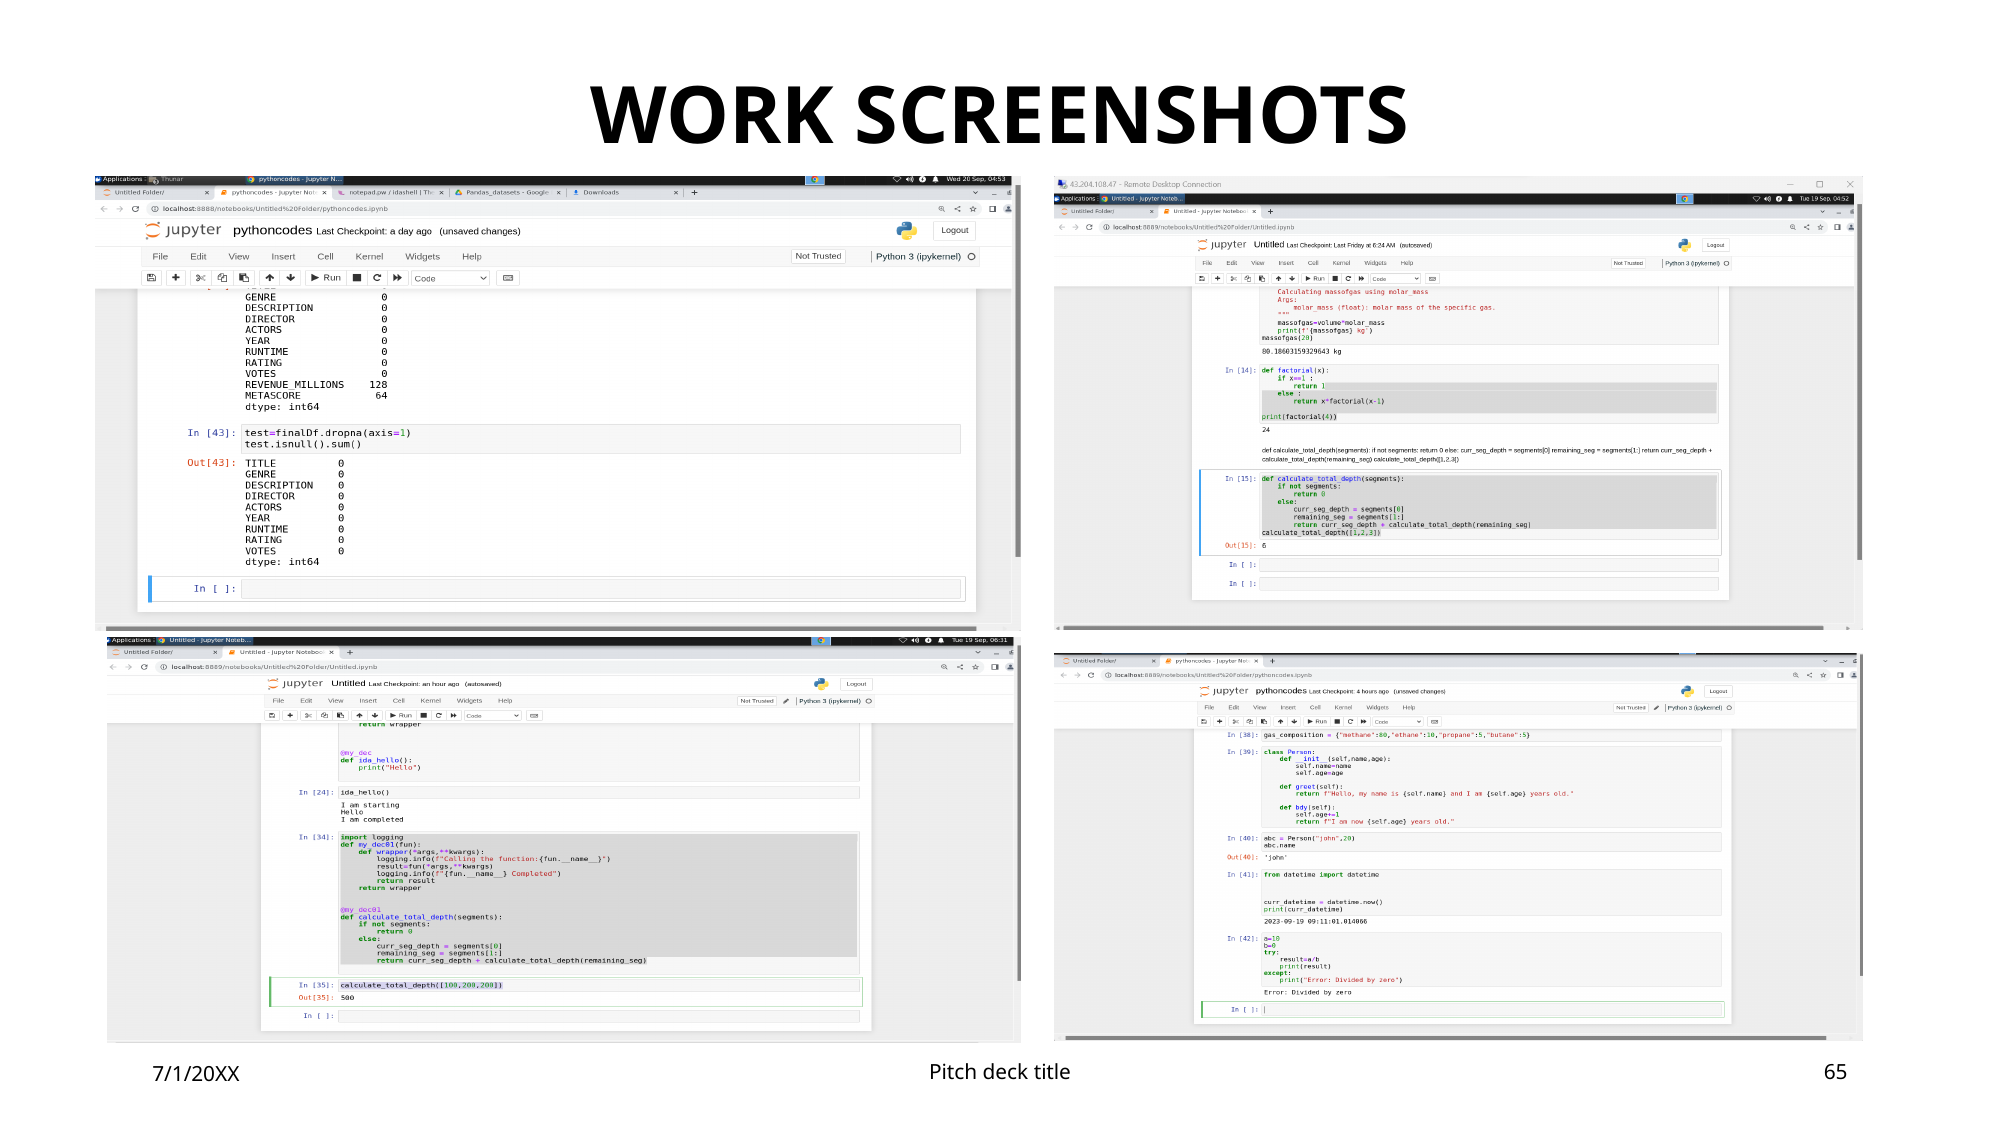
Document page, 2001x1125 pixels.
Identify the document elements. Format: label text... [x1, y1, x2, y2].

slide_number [137, 1043, 588, 1103]
picture [1054, 653, 1863, 1041]
picture [107, 637, 1021, 1043]
picture [1054, 176, 1863, 630]
footer Pitch deck title [662, 1042, 1338, 1103]
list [95, 176, 1021, 631]
title Work screenshots [137, 59, 1863, 177]
slide_number 65 [1412, 1042, 1863, 1103]
